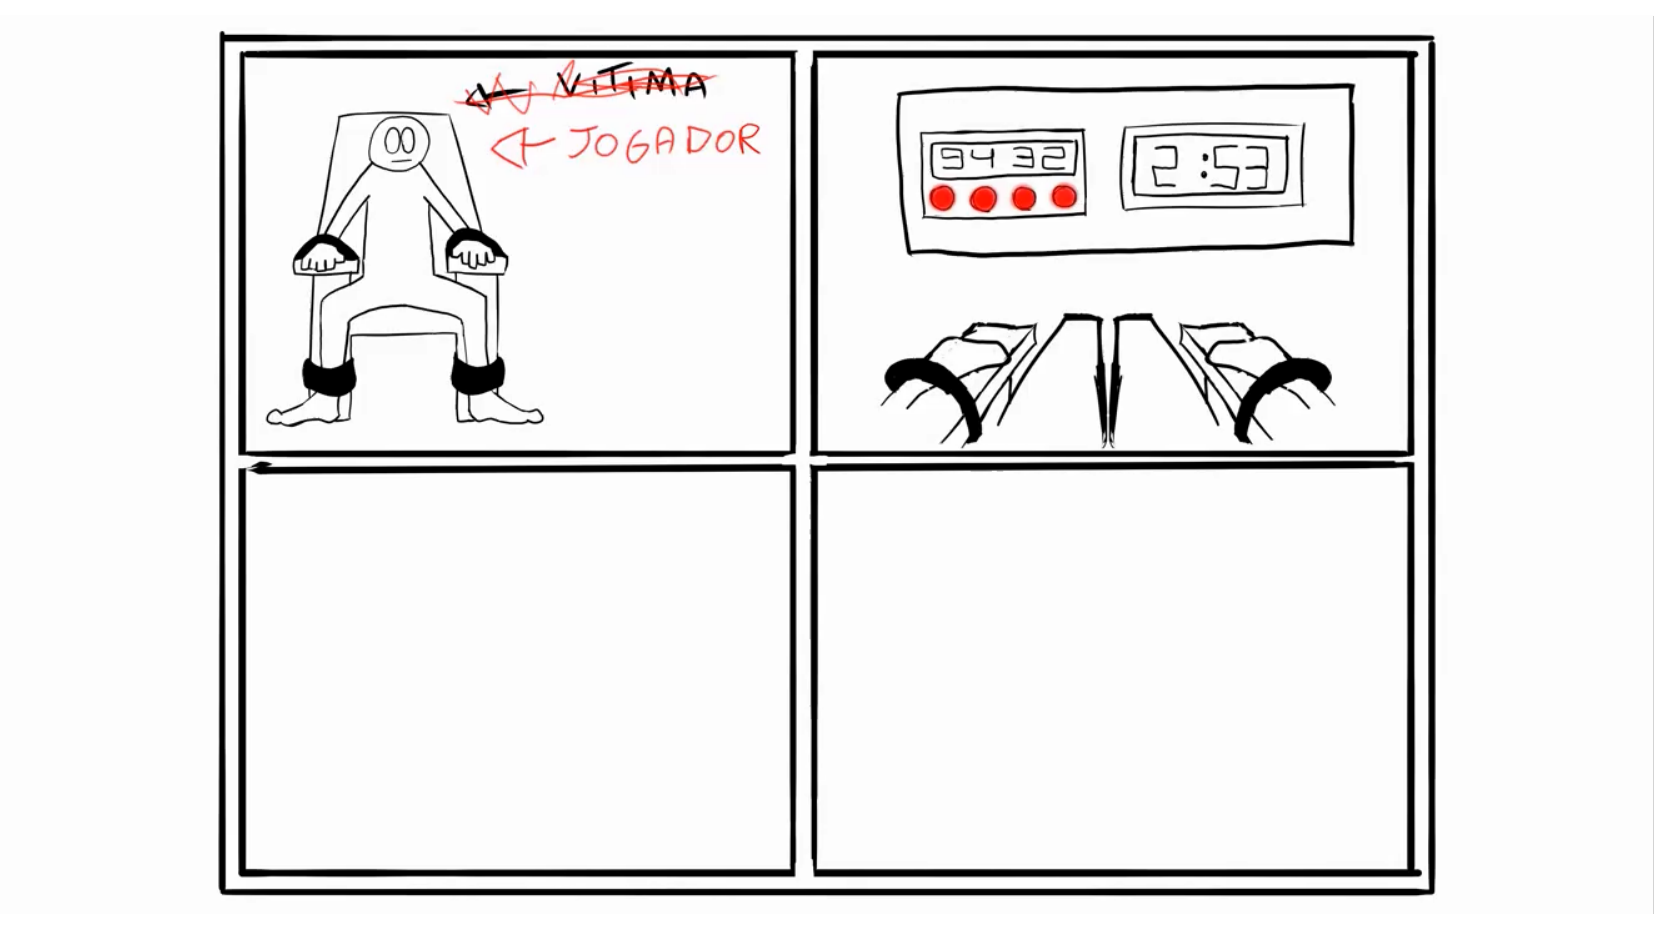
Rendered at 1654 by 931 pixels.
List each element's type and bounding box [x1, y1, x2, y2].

text_box [0, 14, 1654, 915]
